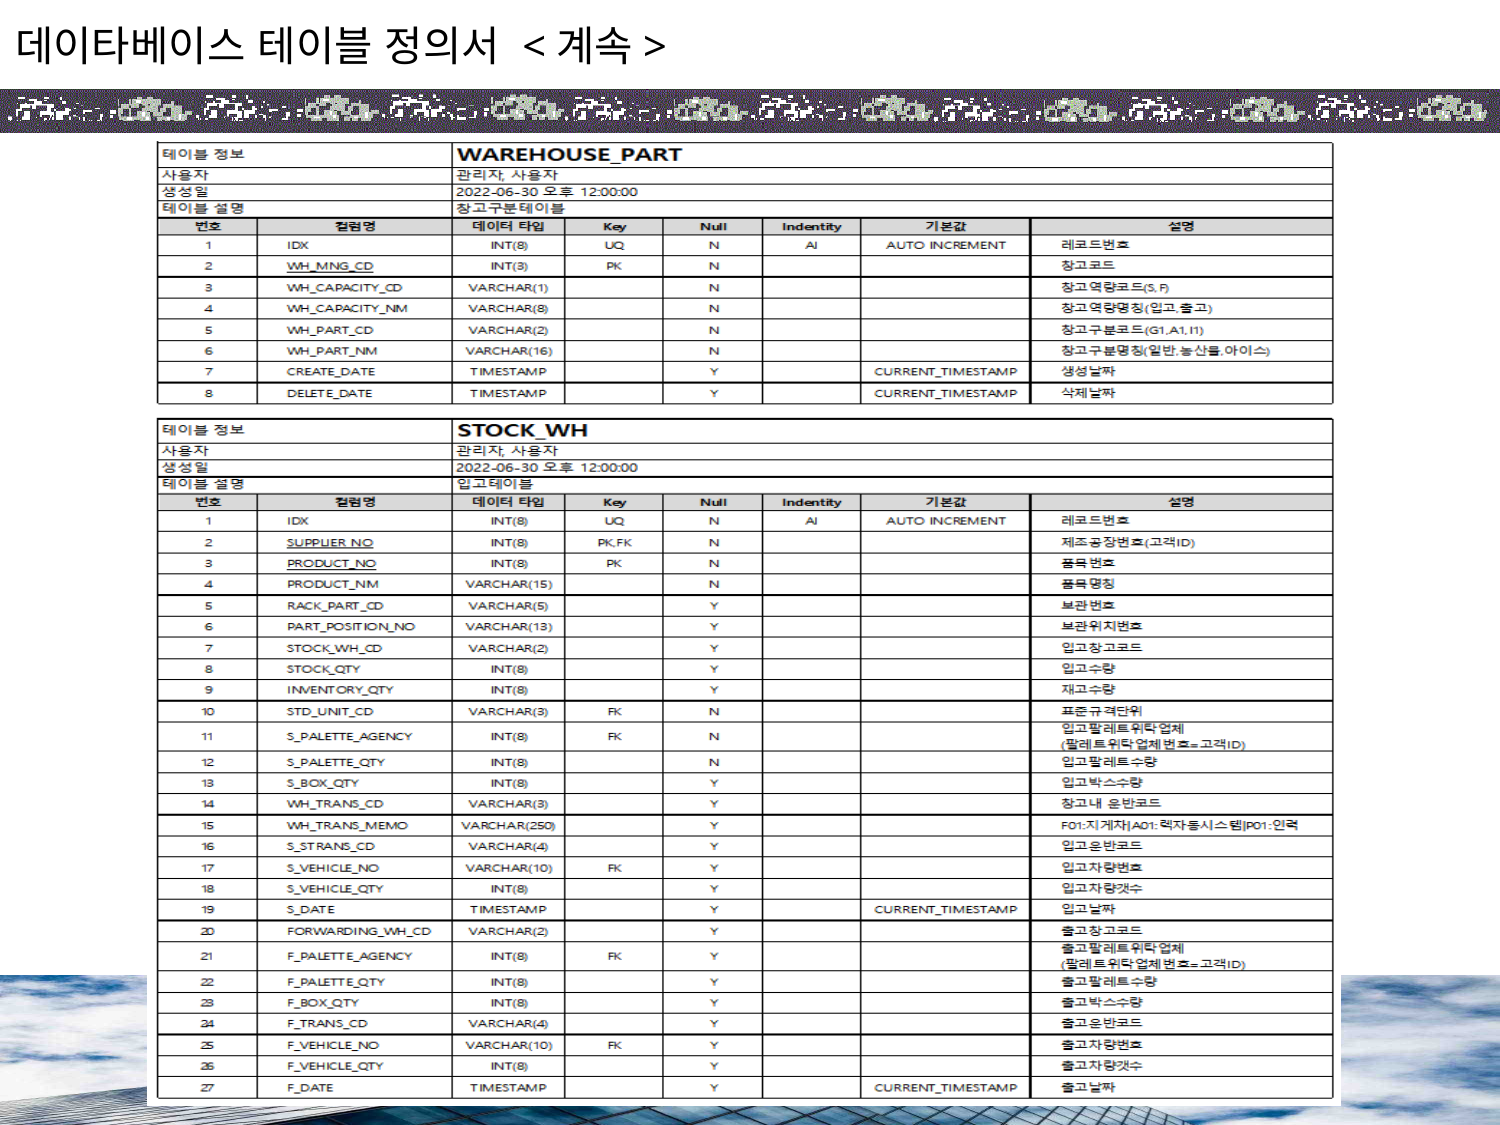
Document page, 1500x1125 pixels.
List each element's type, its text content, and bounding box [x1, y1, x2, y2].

picture [0, 136, 1500, 1125]
title 데이타베이스 테이블 정의서 <계속> [0, 0, 1500, 88]
picture [0, 89, 1500, 133]
